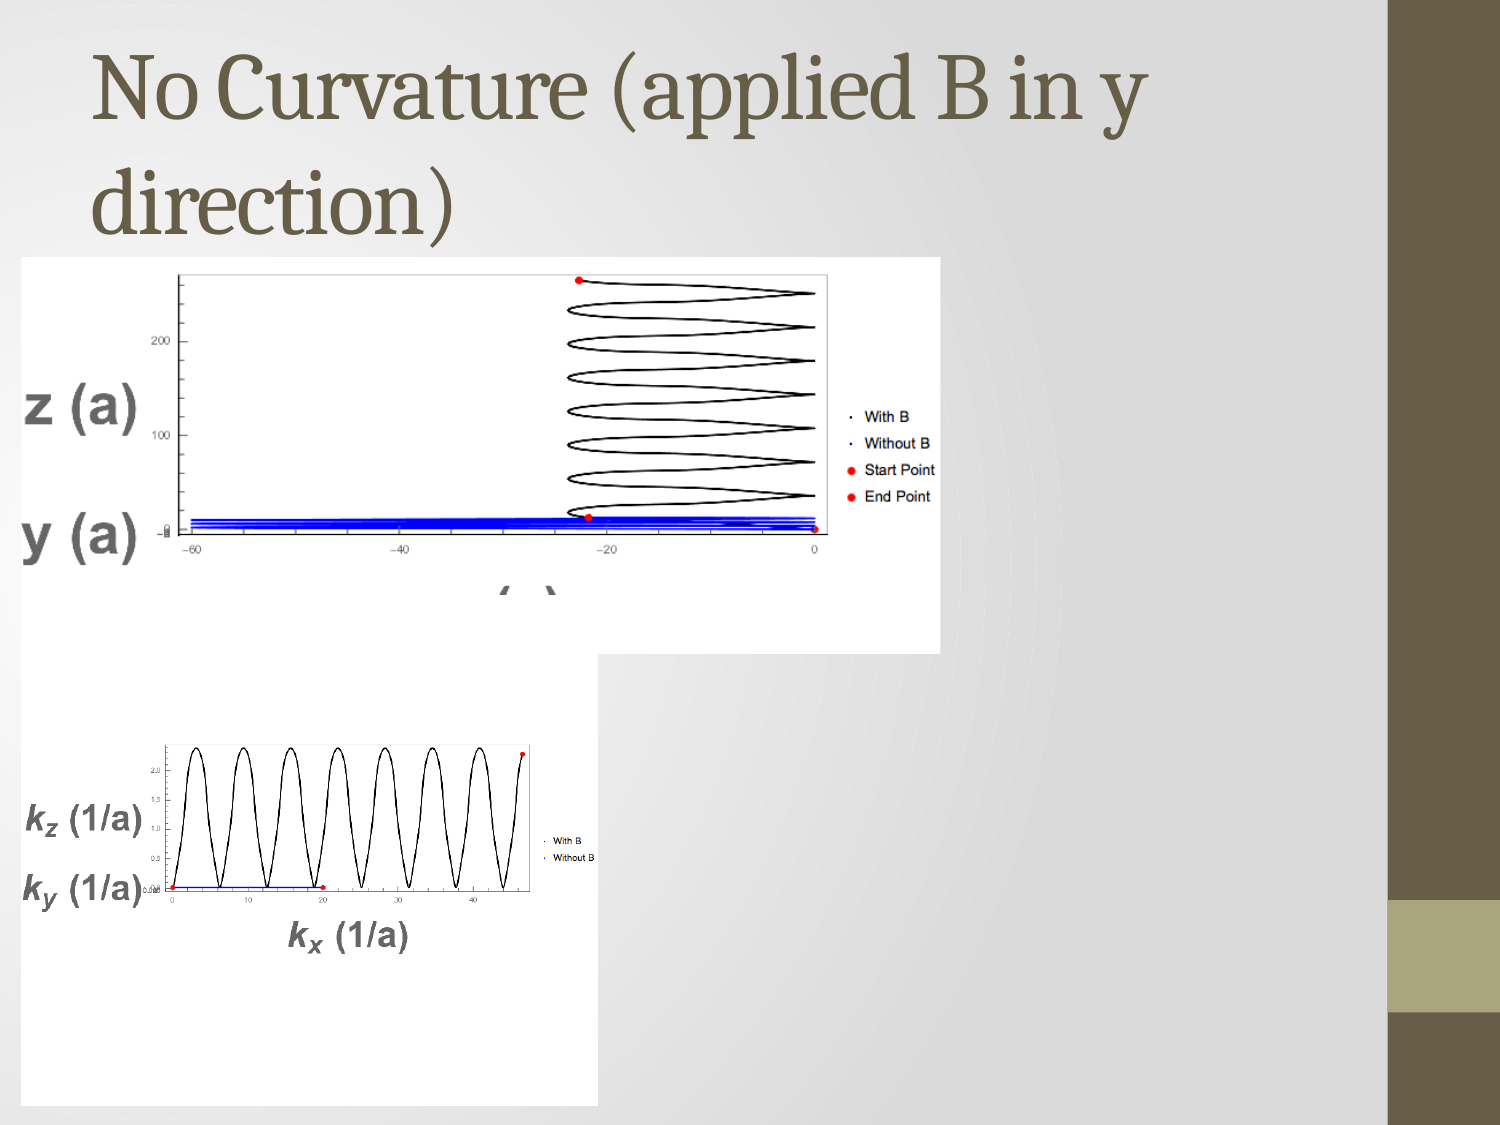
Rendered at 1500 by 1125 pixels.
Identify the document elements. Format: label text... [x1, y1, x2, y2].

title No Curvature (applied B in y direction) [75, 45, 1325, 233]
picture [20, 256, 941, 1107]
